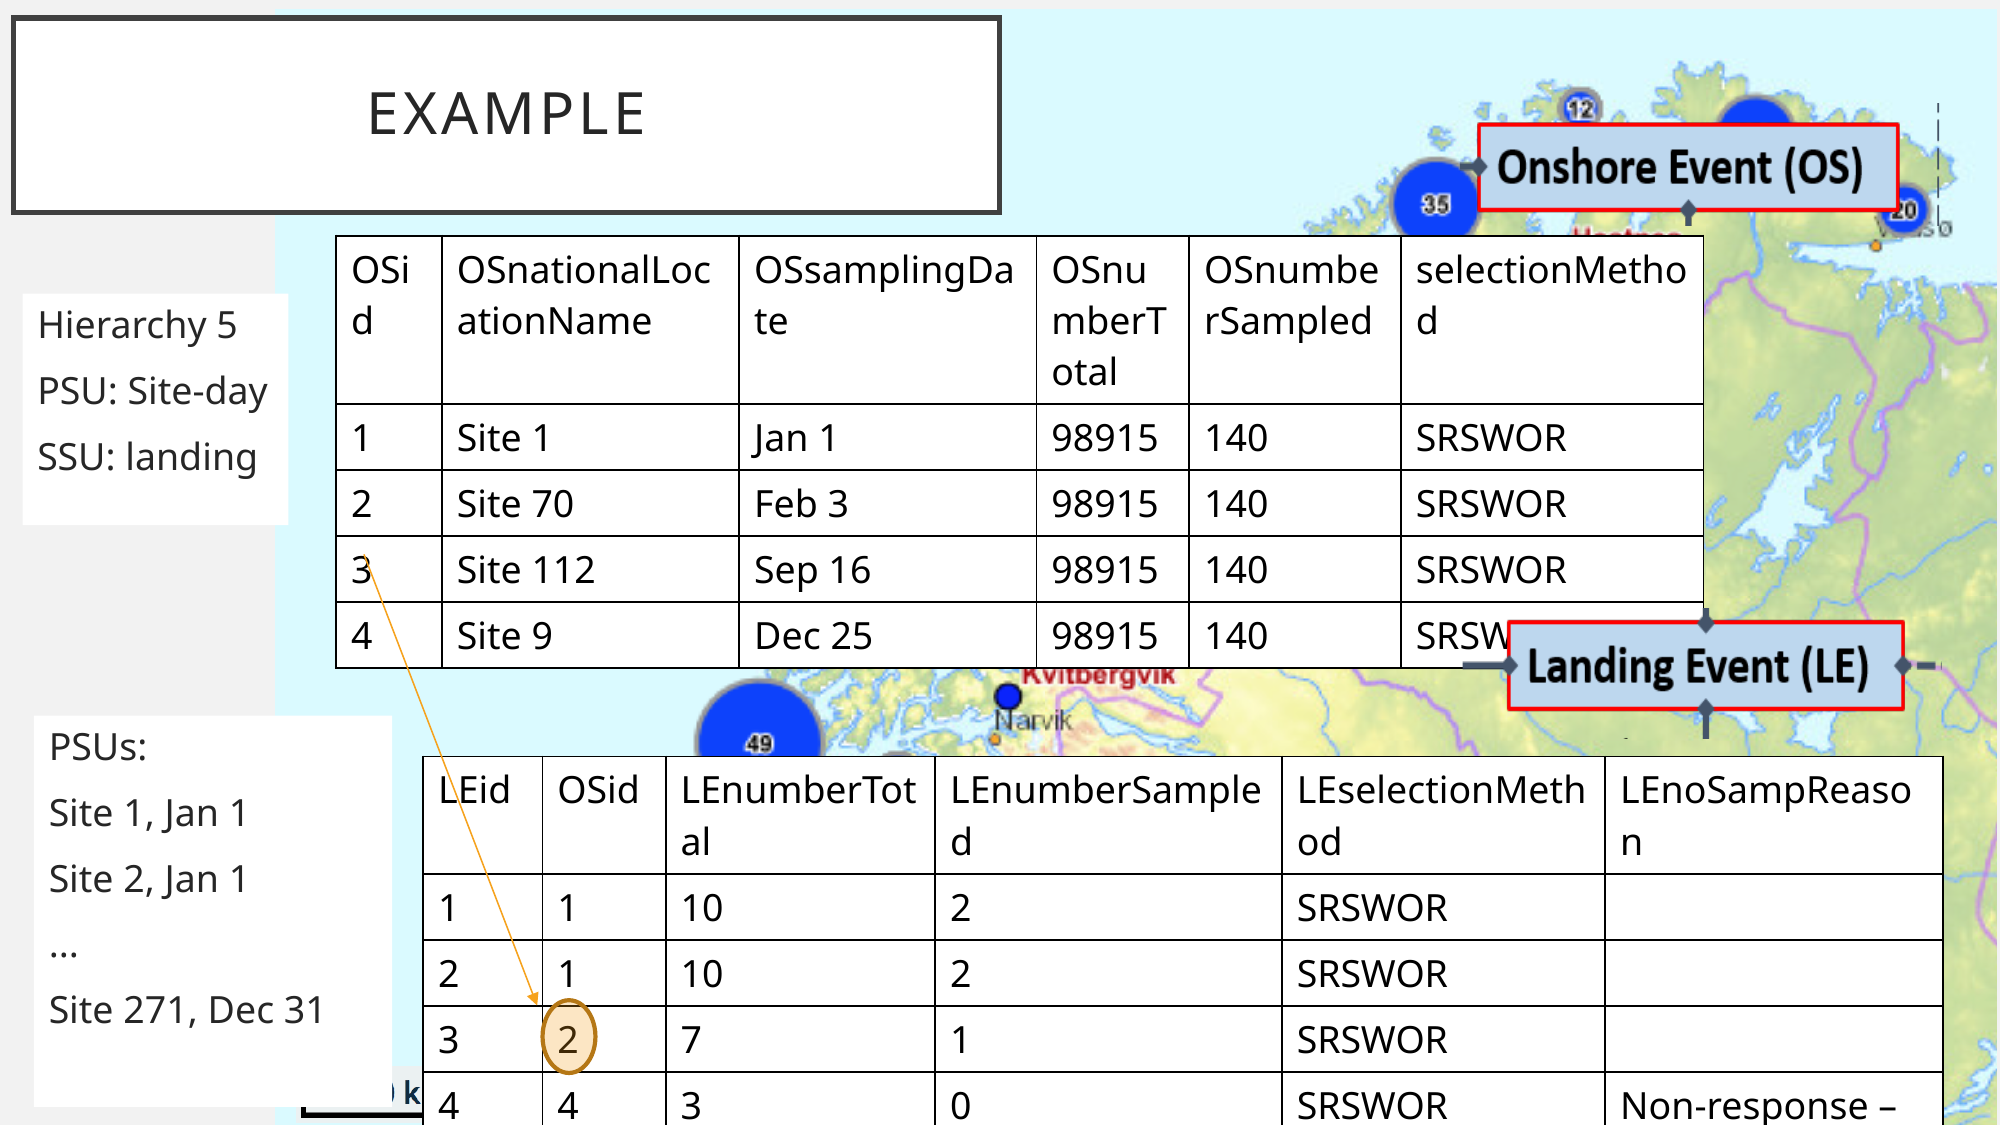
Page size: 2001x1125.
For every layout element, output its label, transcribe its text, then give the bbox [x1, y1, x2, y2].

text_box PSUs: Site 1, Jan 1 Site 2, Jan 1 ... Site 271, Dec 31 [33, 715, 270, 1107]
title EXAMPLE [13, 18, 270, 213]
picture [275, 9, 1997, 1125]
list Hierarchy 5 PSU: Site-day SSU: landing [22, 293, 270, 526]
